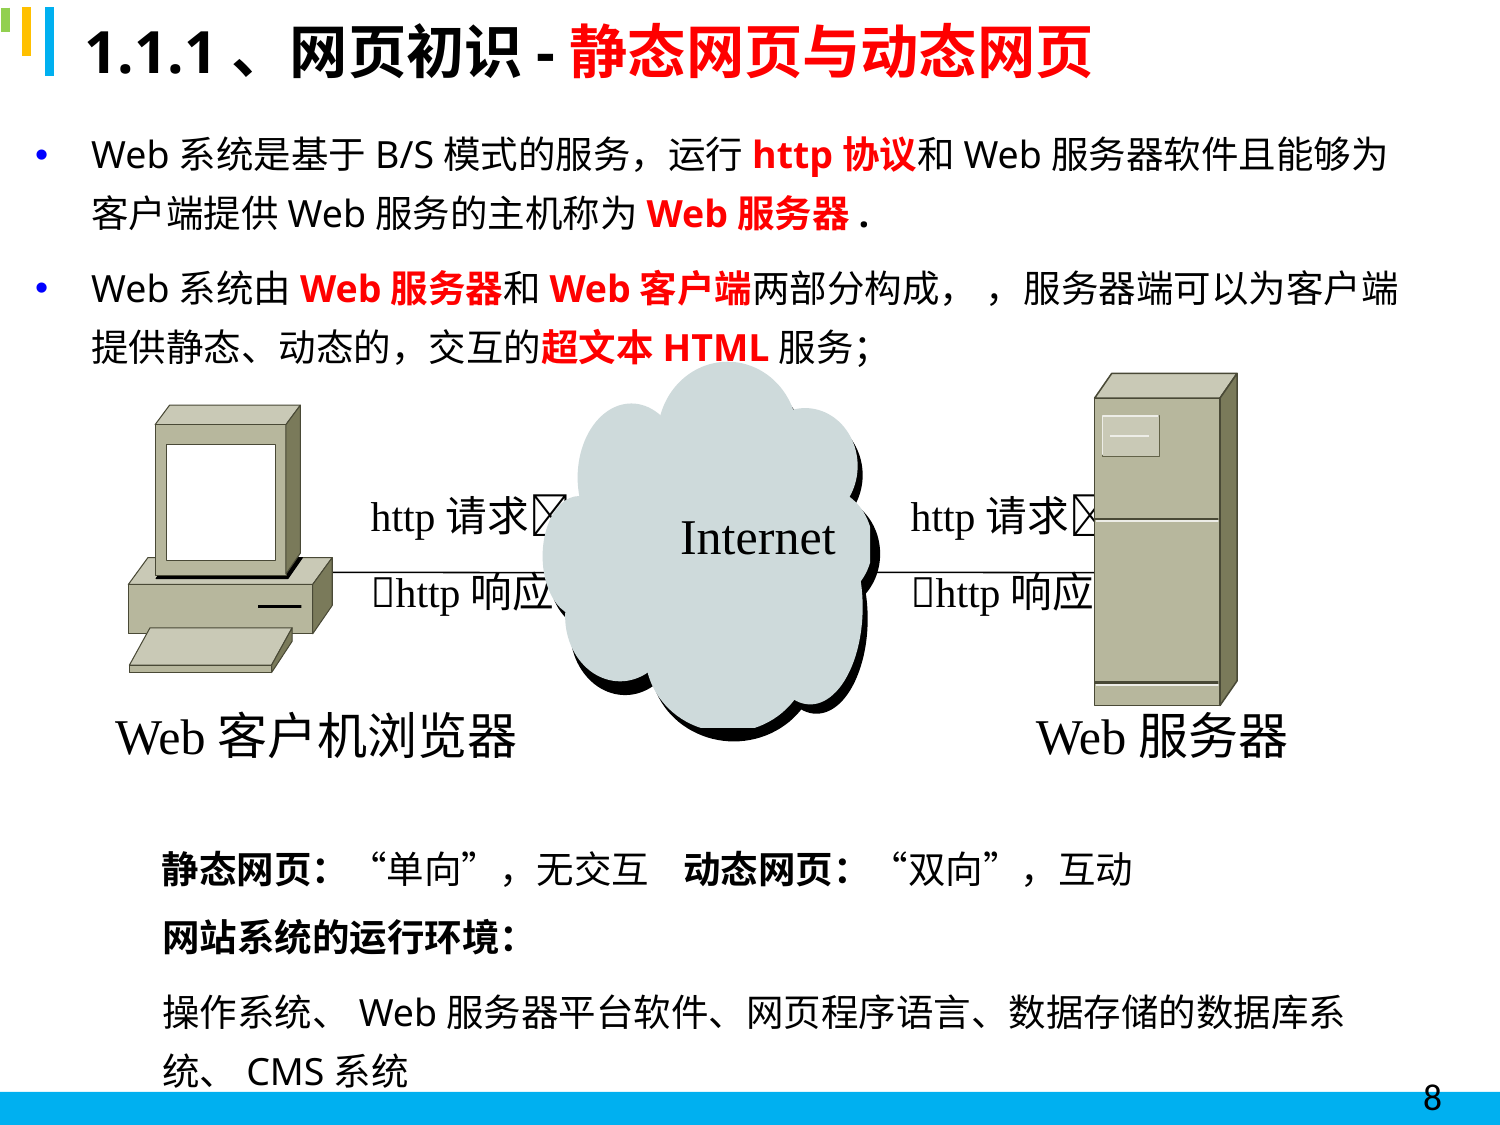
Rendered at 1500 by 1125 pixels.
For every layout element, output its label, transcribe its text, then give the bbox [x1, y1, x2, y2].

text_box Web系统是基于B/S模式的服务，运行http协议和Web服务器软件且能够为客户端提供Web服务的主机称为Web服务器. Web系统由Web服务器和Web客户端两部分构成， ，服务器端可以为客户端提供静态、动态的，交互的超文本HTML服务； [20, 110, 1436, 465]
text_box 静态网页：“单向”，无交互 动态网页：“双向”，互动 [147, 824, 1304, 898]
text_box 网站系统的运行环境： 操作系统、Web服务器平台软件、网页程序语言、数据存储的数据库系统、CMS系统 [147, 893, 1388, 1125]
text_box 1.1.1、网页初识-静态网页与动态网页 [70, 7, 1109, 93]
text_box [100, 361, 1365, 799]
slide_number 8 [1408, 1065, 1500, 1125]
